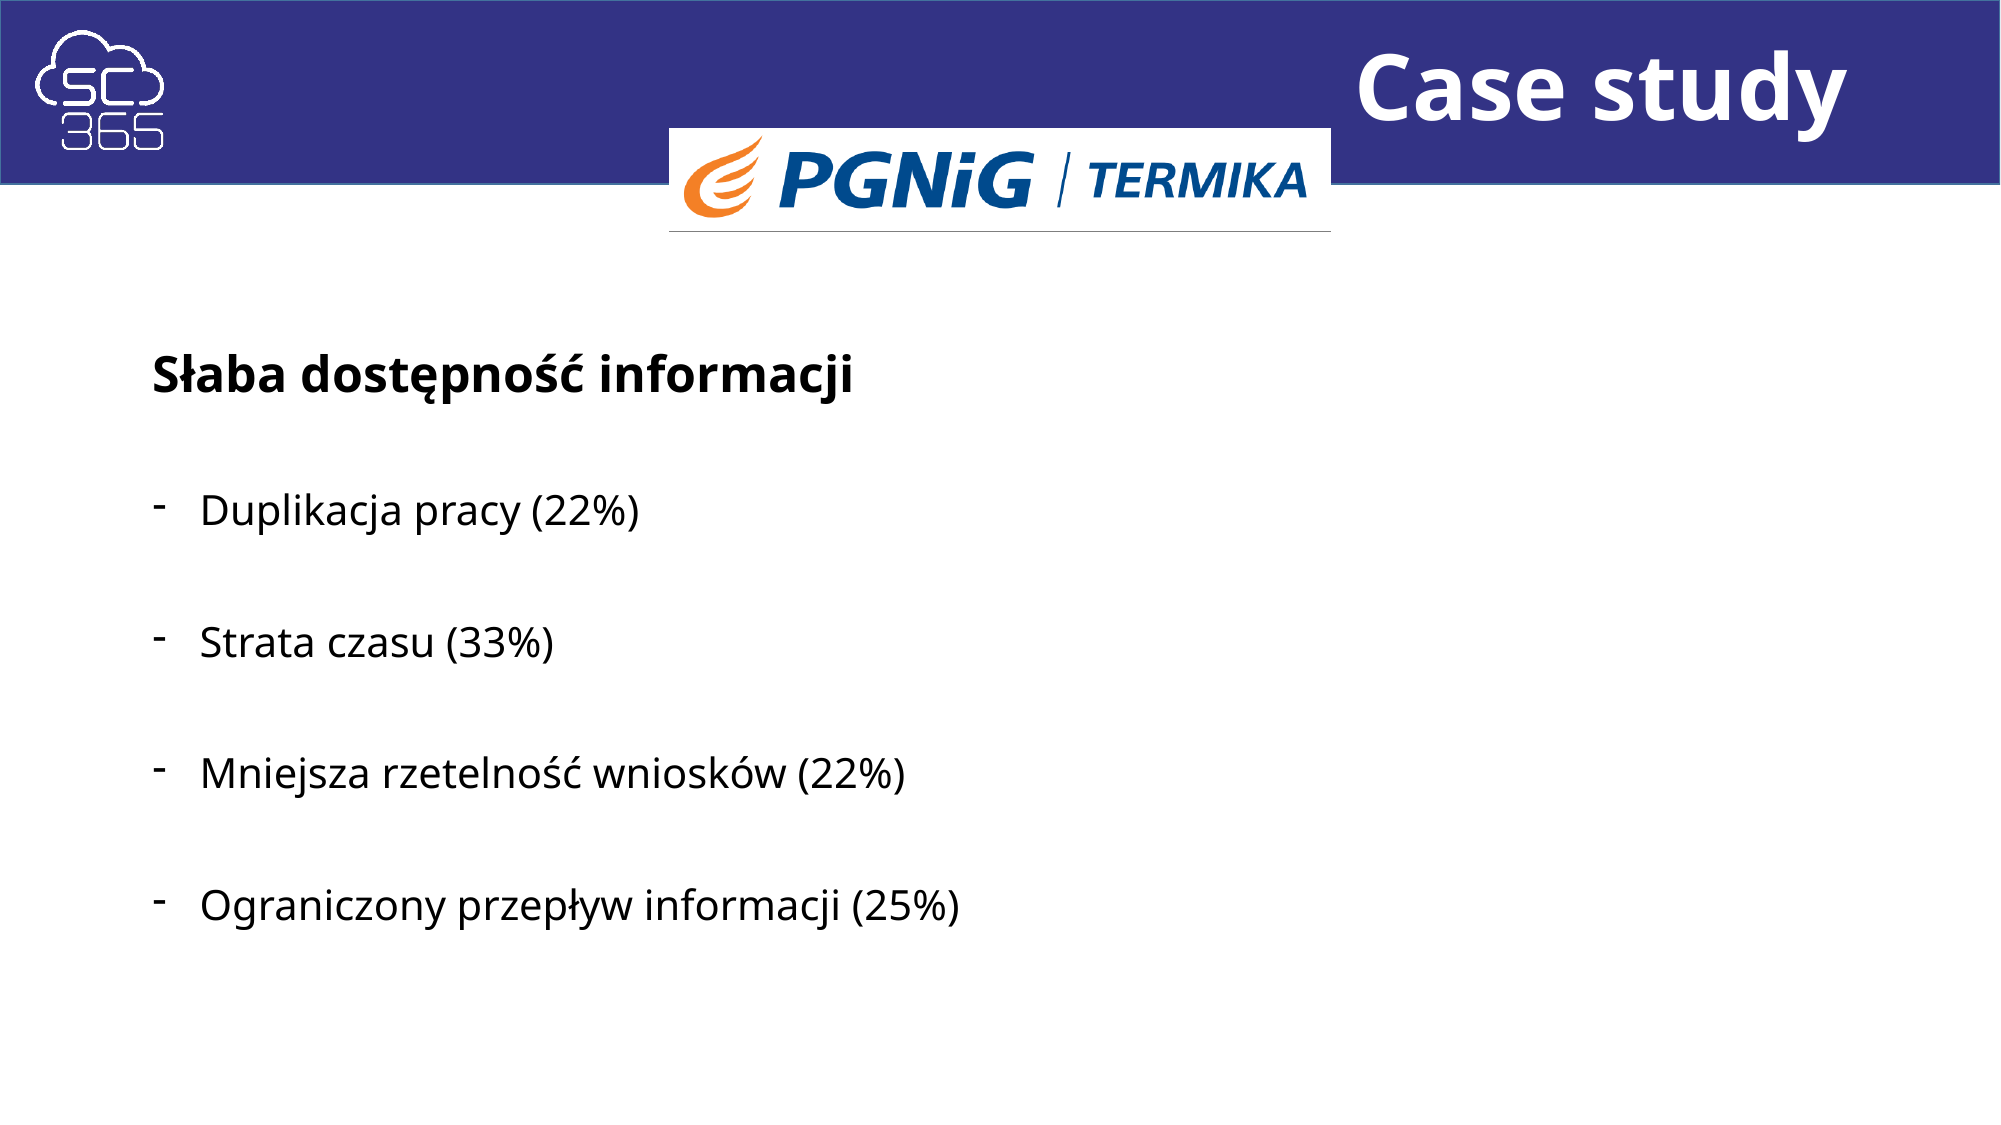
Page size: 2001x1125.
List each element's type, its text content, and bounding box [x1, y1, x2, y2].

list Duplikacja pracy (22%) Strata czasu (33%) Mniejsza rzetelność wniosków (22%) Ograniczony przepływ informacji (25%) [137, 410, 984, 1016]
picture [669, 128, 1331, 232]
list Słaba dostępność informacji [137, 275, 984, 410]
picture [35, 30, 137, 150]
title Case study [137, 0, 1863, 182]
